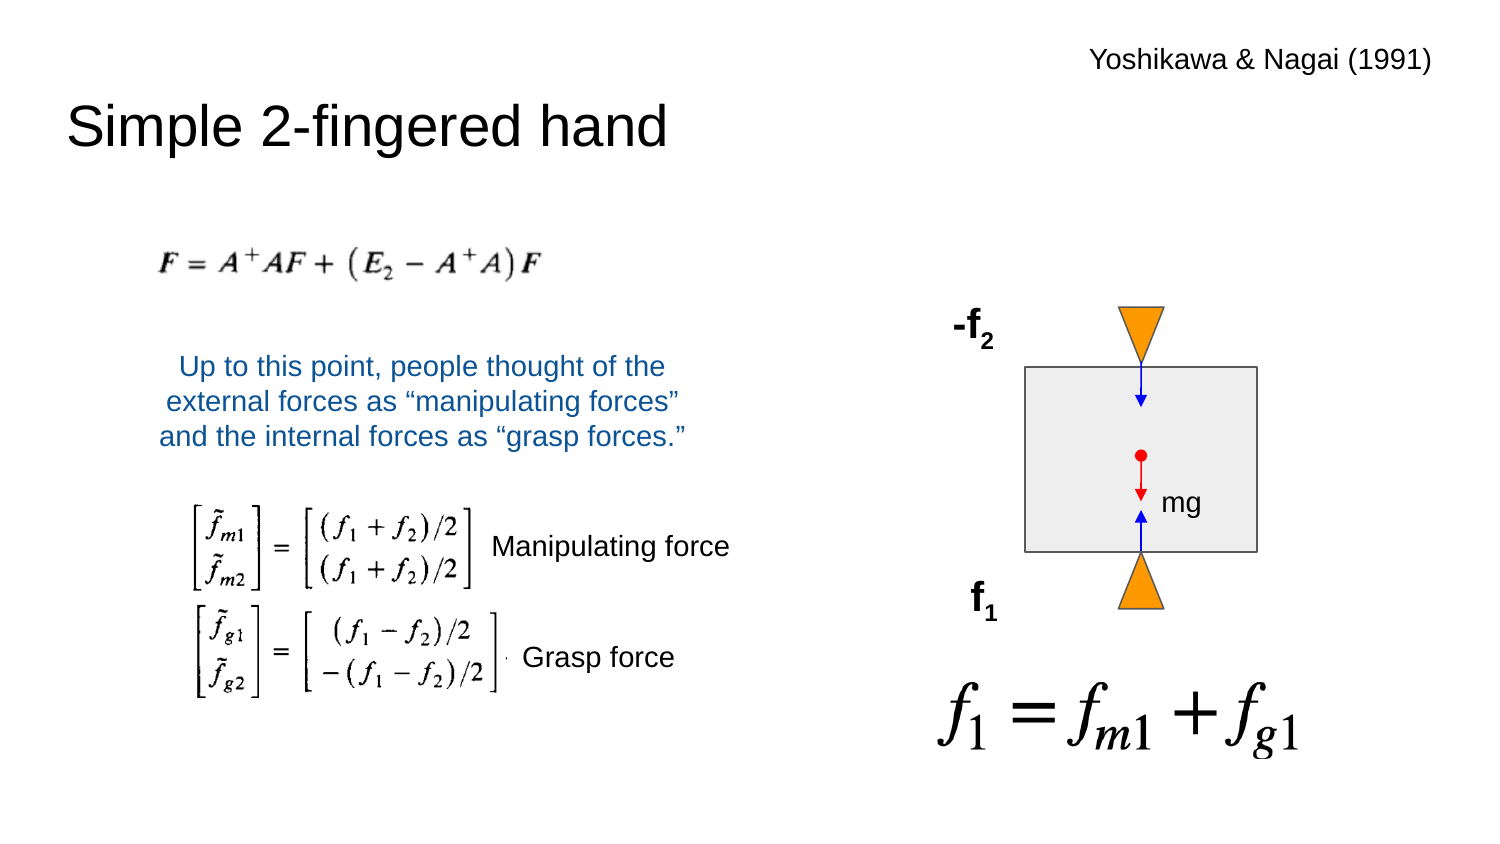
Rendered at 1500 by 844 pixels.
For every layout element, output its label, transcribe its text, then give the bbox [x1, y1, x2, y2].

title Simple 2-fingered hand [51, 72, 1449, 167]
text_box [1024, 306, 1258, 610]
text_box Manipulating force [513, 511, 762, 577]
text_box Yoshikawa & Nagai (1991) [1074, 24, 1482, 90]
picture [937, 682, 1298, 759]
text_box Up to this point, people thought of the external forces as “manipulating forces” and the internal forces as “grasp forces.” [128, 332, 717, 450]
picture [184, 494, 508, 709]
text_box Grasp force [513, 622, 701, 688]
picture [147, 237, 545, 288]
text_box -f2 [937, 282, 1046, 344]
text_box f1 [955, 554, 1024, 616]
